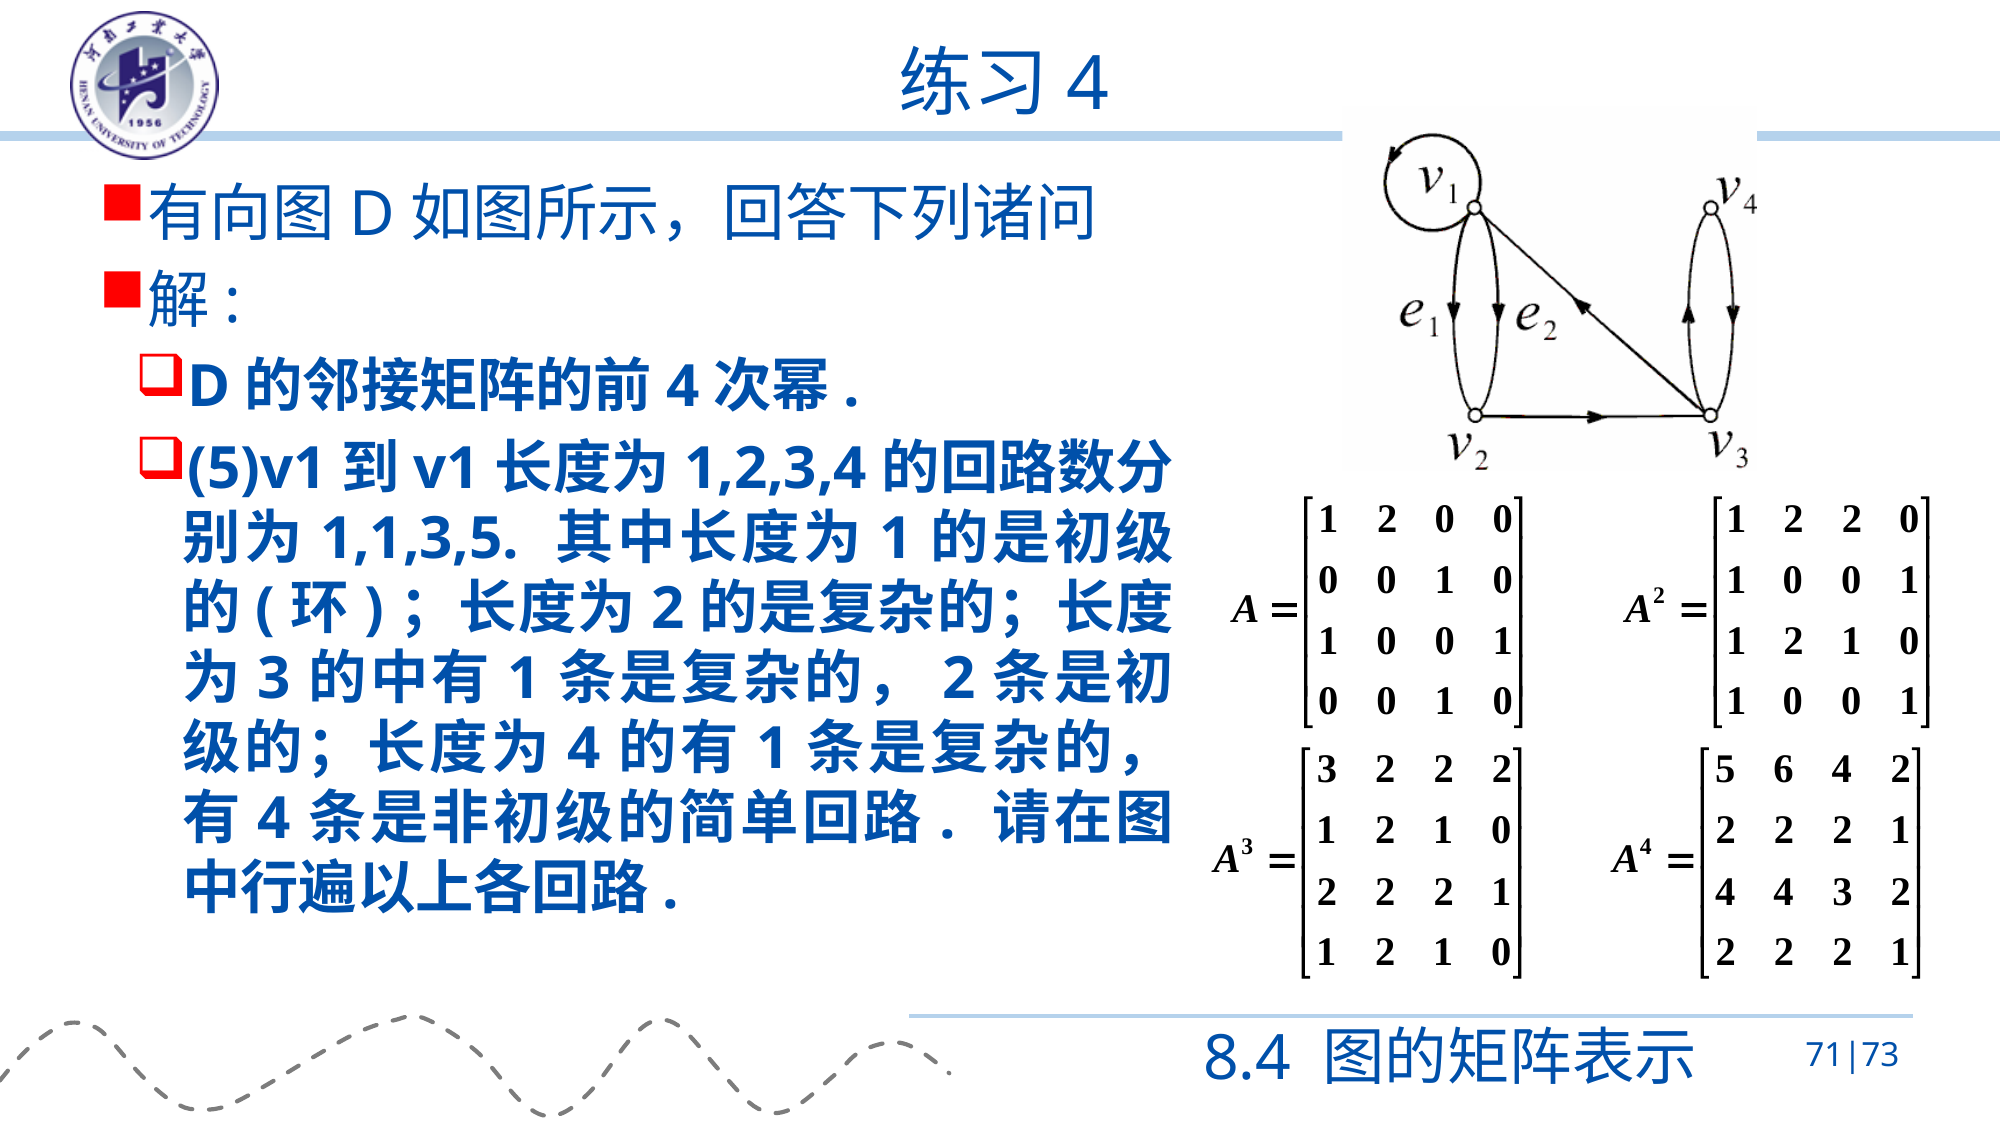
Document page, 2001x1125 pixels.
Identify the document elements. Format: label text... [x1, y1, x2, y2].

list 8.4 图的矩阵表示 [948, 1009, 1713, 1101]
picture [70, 11, 219, 160]
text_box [1204, 489, 1945, 985]
picture [1342, 106, 1757, 471]
list 有向图D如图所示，回答下列诸问 解: D的邻接矩阵的前4次幂. (5)v1到v1长度为1,2,3,4的回路数分别为1,1,3,5. 其中长度为1的是初级的(环)；长度为2的是复杂的；长度为3的中有1条是复杂的，2条是初级的；长度为4的有1条是复杂的，有4条是非初级的简单回路. 请在图中行遍以上各回路. [84, 165, 1190, 936]
title 练习4 [236, 36, 1772, 134]
slide_number 71|73 [1756, 1025, 1915, 1086]
